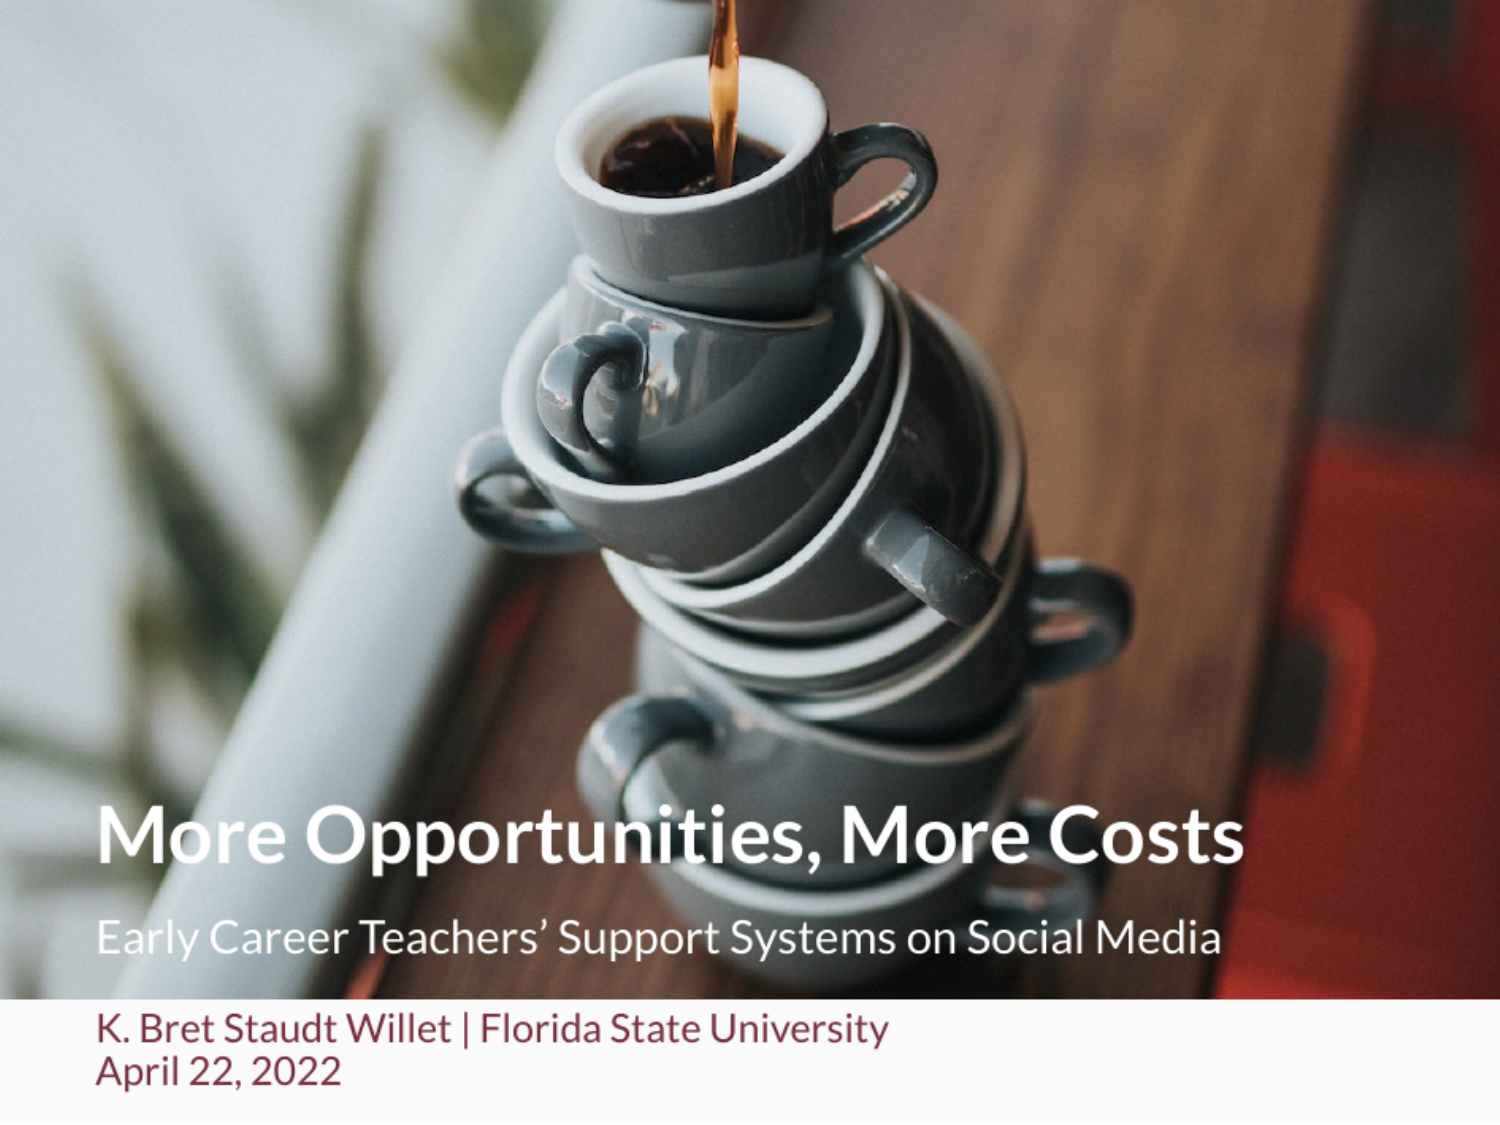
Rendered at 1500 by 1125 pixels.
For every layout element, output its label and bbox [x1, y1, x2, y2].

list [0, 0, 1500, 1125]
